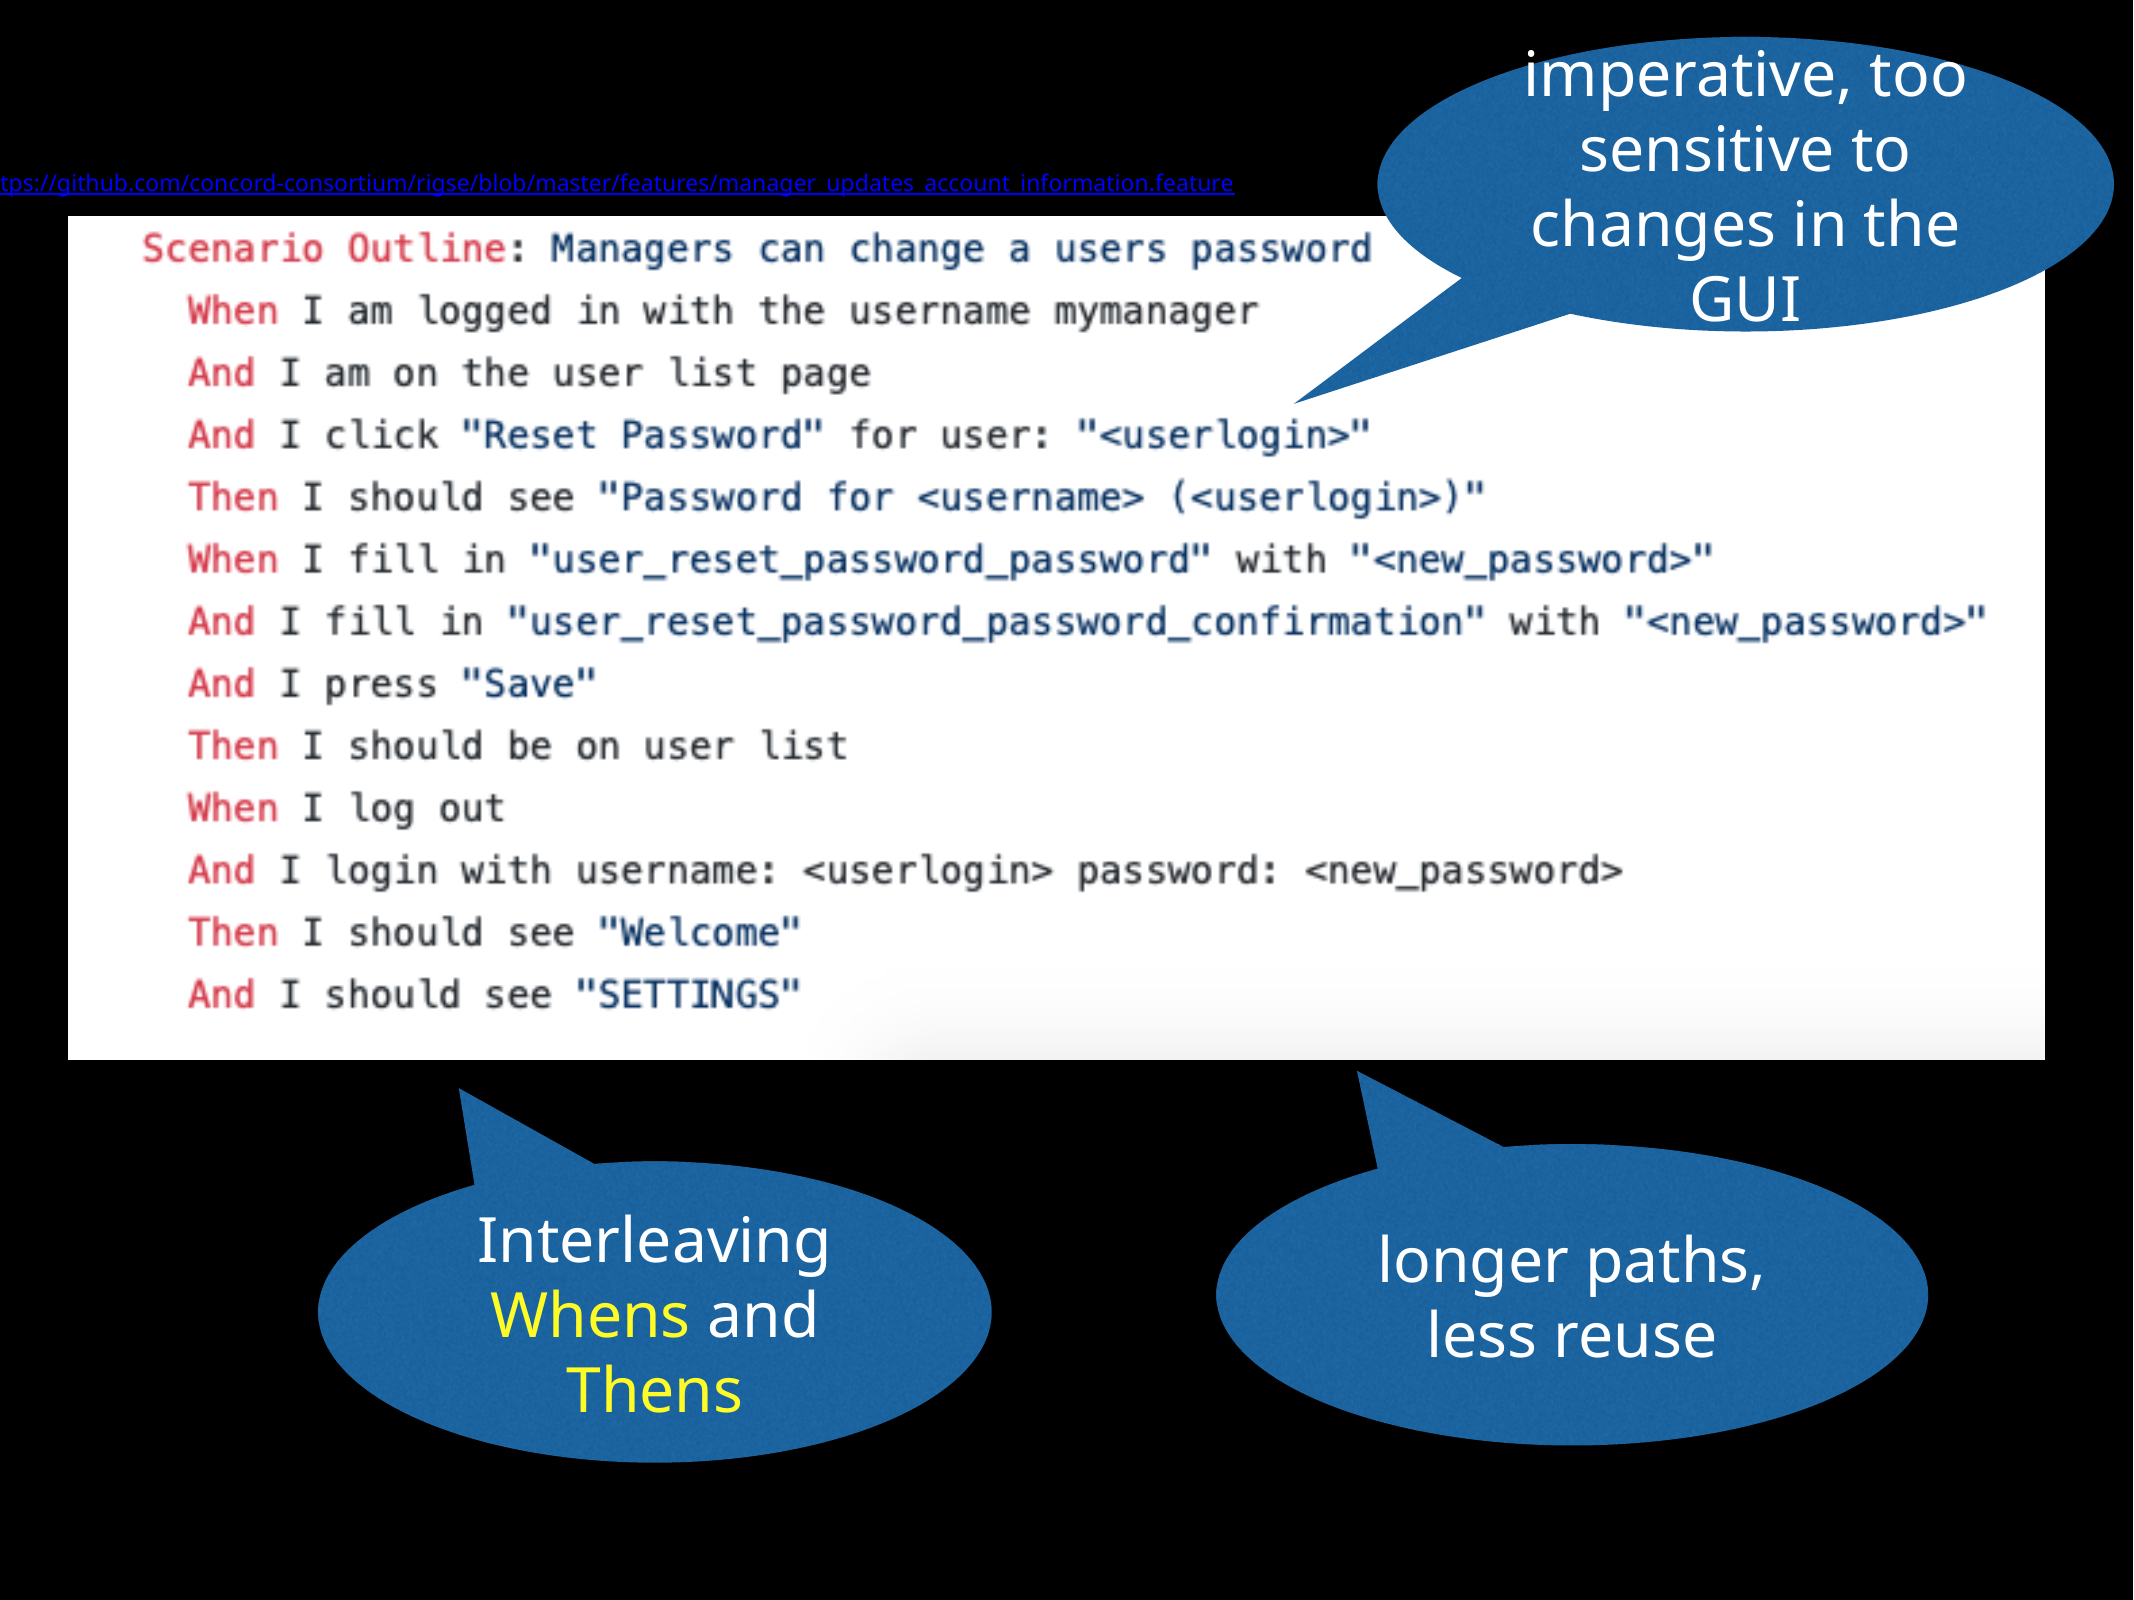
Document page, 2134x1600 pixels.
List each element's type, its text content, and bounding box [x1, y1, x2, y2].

text_box longer paths, less reuse [1216, 1070, 1929, 1446]
text_box Interleaving Whens and Thens [318, 1088, 992, 1463]
text_box imperative, too sensitive to changes in the GUI [1377, 36, 2115, 270]
text_box https://github.com/concord-consortium/rigse/blob/master/features/manager_updates_account_information.feature [0, 160, 1244, 209]
picture [67, 216, 2046, 1061]
